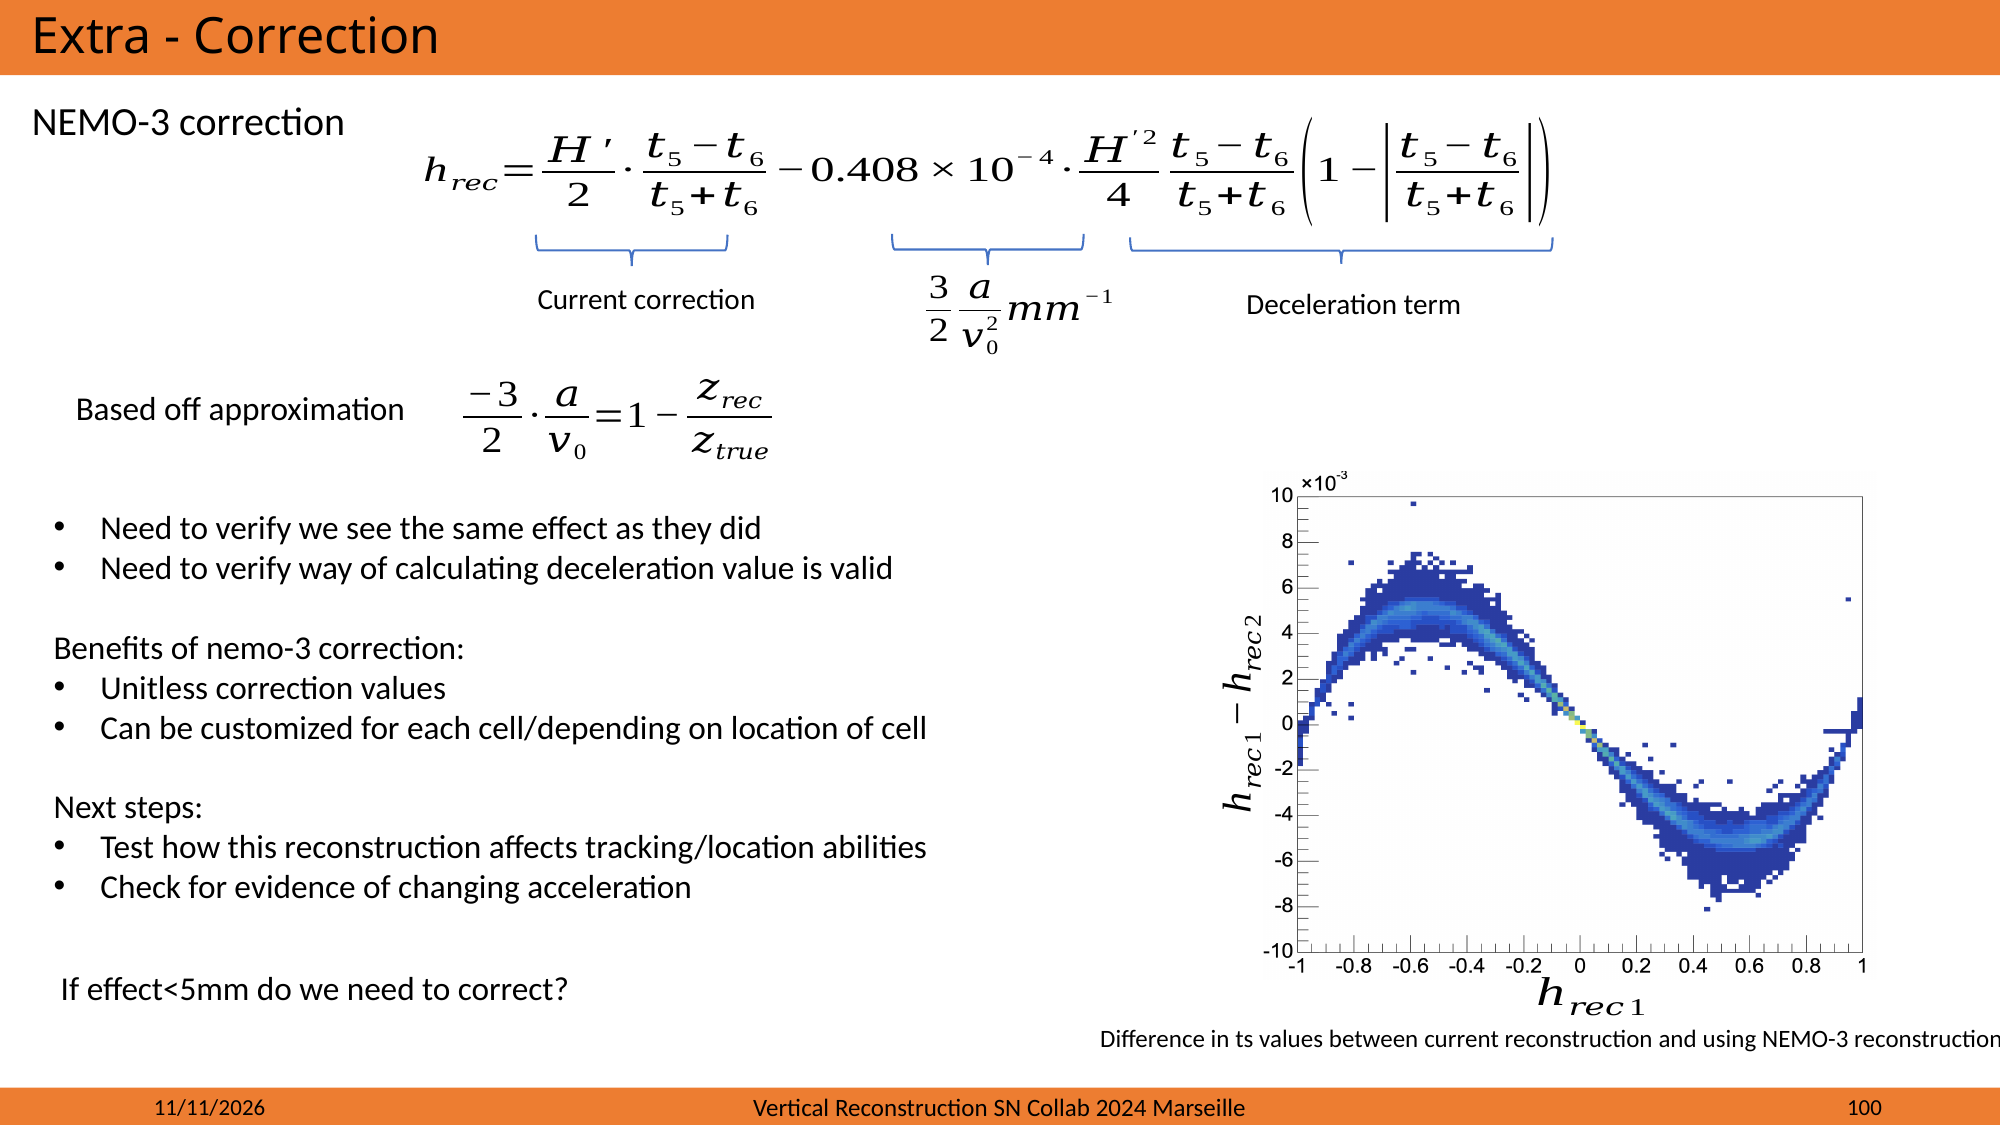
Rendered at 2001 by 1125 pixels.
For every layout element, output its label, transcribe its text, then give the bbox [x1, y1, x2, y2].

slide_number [138, 1087, 589, 1125]
text_box [535, 234, 729, 267]
text_box Deceleration term [1231, 277, 1571, 328]
footer Vertical Reconstruction SN Collab 2024 Marseille [662, 1087, 1338, 1125]
text_box Difference in ts values between current reconstruction and using NEMO-3 reconstruction [1085, 1014, 2000, 1060]
text_box [891, 233, 1085, 266]
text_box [1215, 471, 1877, 1022]
slide_number 100 [1447, 1087, 1898, 1125]
list NEMO-3 correction [16, 93, 1894, 245]
text_box Based off approximation [61, 380, 421, 435]
text_box [1129, 237, 1554, 264]
text_box Current correction [522, 272, 775, 323]
title Extra - Correction [16, 0, 1742, 76]
text_box Need to verify we see the same effect as they did Need to verify way of calculating deceleration value is valid Benefits of nemo-3 correction: Unitless correction values Can be customized for each cell/depending on location of cell Next steps: Test how this reconstruction affects tracking/location abilities Check for evidence of changing acceleration [38, 498, 1215, 993]
text_box If effect<5mm do we need to correct? [45, 959, 585, 1015]
